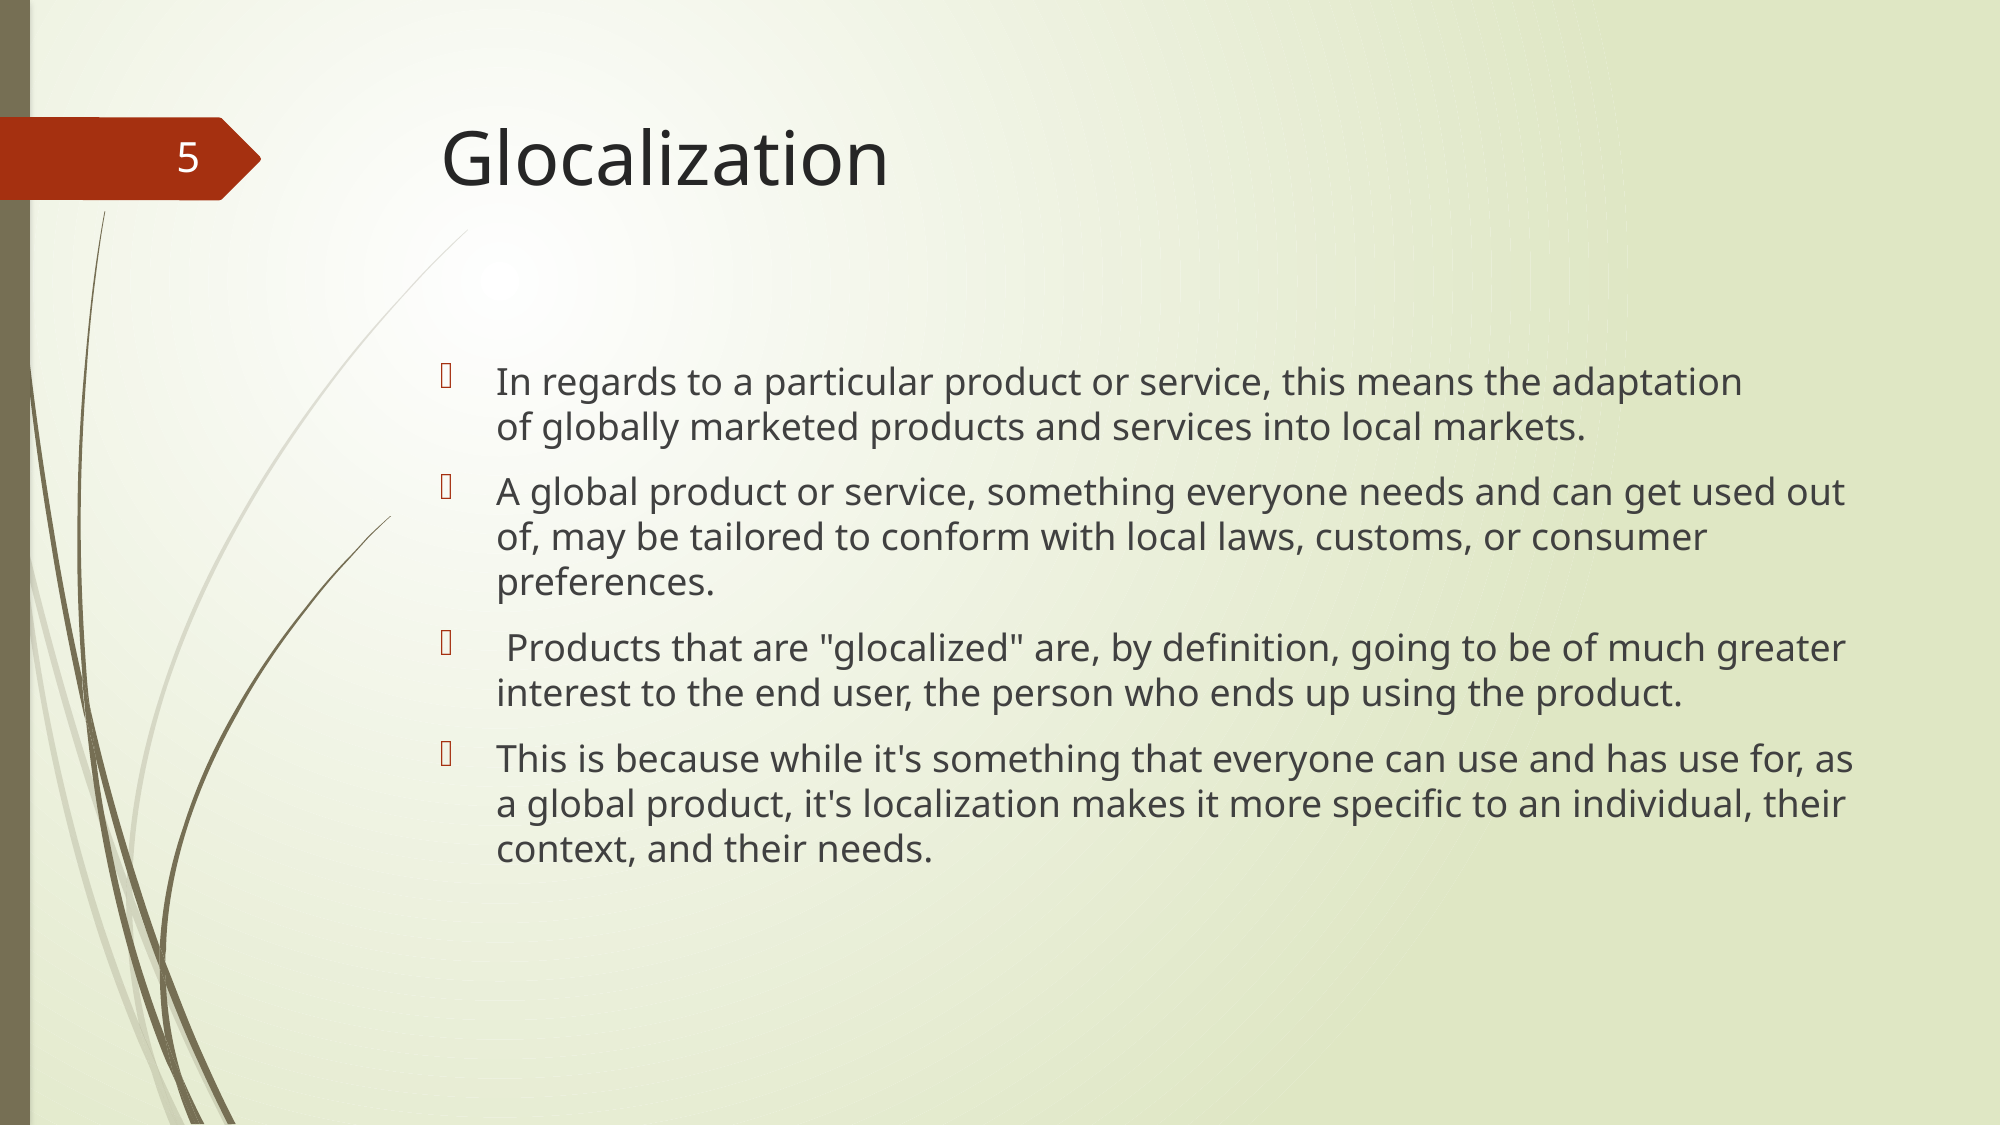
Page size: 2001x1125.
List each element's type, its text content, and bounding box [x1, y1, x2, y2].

list In regards to a particular product or service, this means the adaptation of globally marketed products and services into local markets. A global product or service, something everyone needs and can get used out of, may be tailored to conform with local laws, customs, or consumer preferences. Products that are "glocalized" are, by definition, going to be of much greater interest to the end user, the person who ends up using the product. This is because while it's something that everyone can use and has use for, as a global product, it's localization makes it more specific to an individual, their context, and their needs. [424, 350, 1888, 970]
slide_number 5 [87, 129, 216, 190]
title Glocalization [425, 102, 1888, 313]
